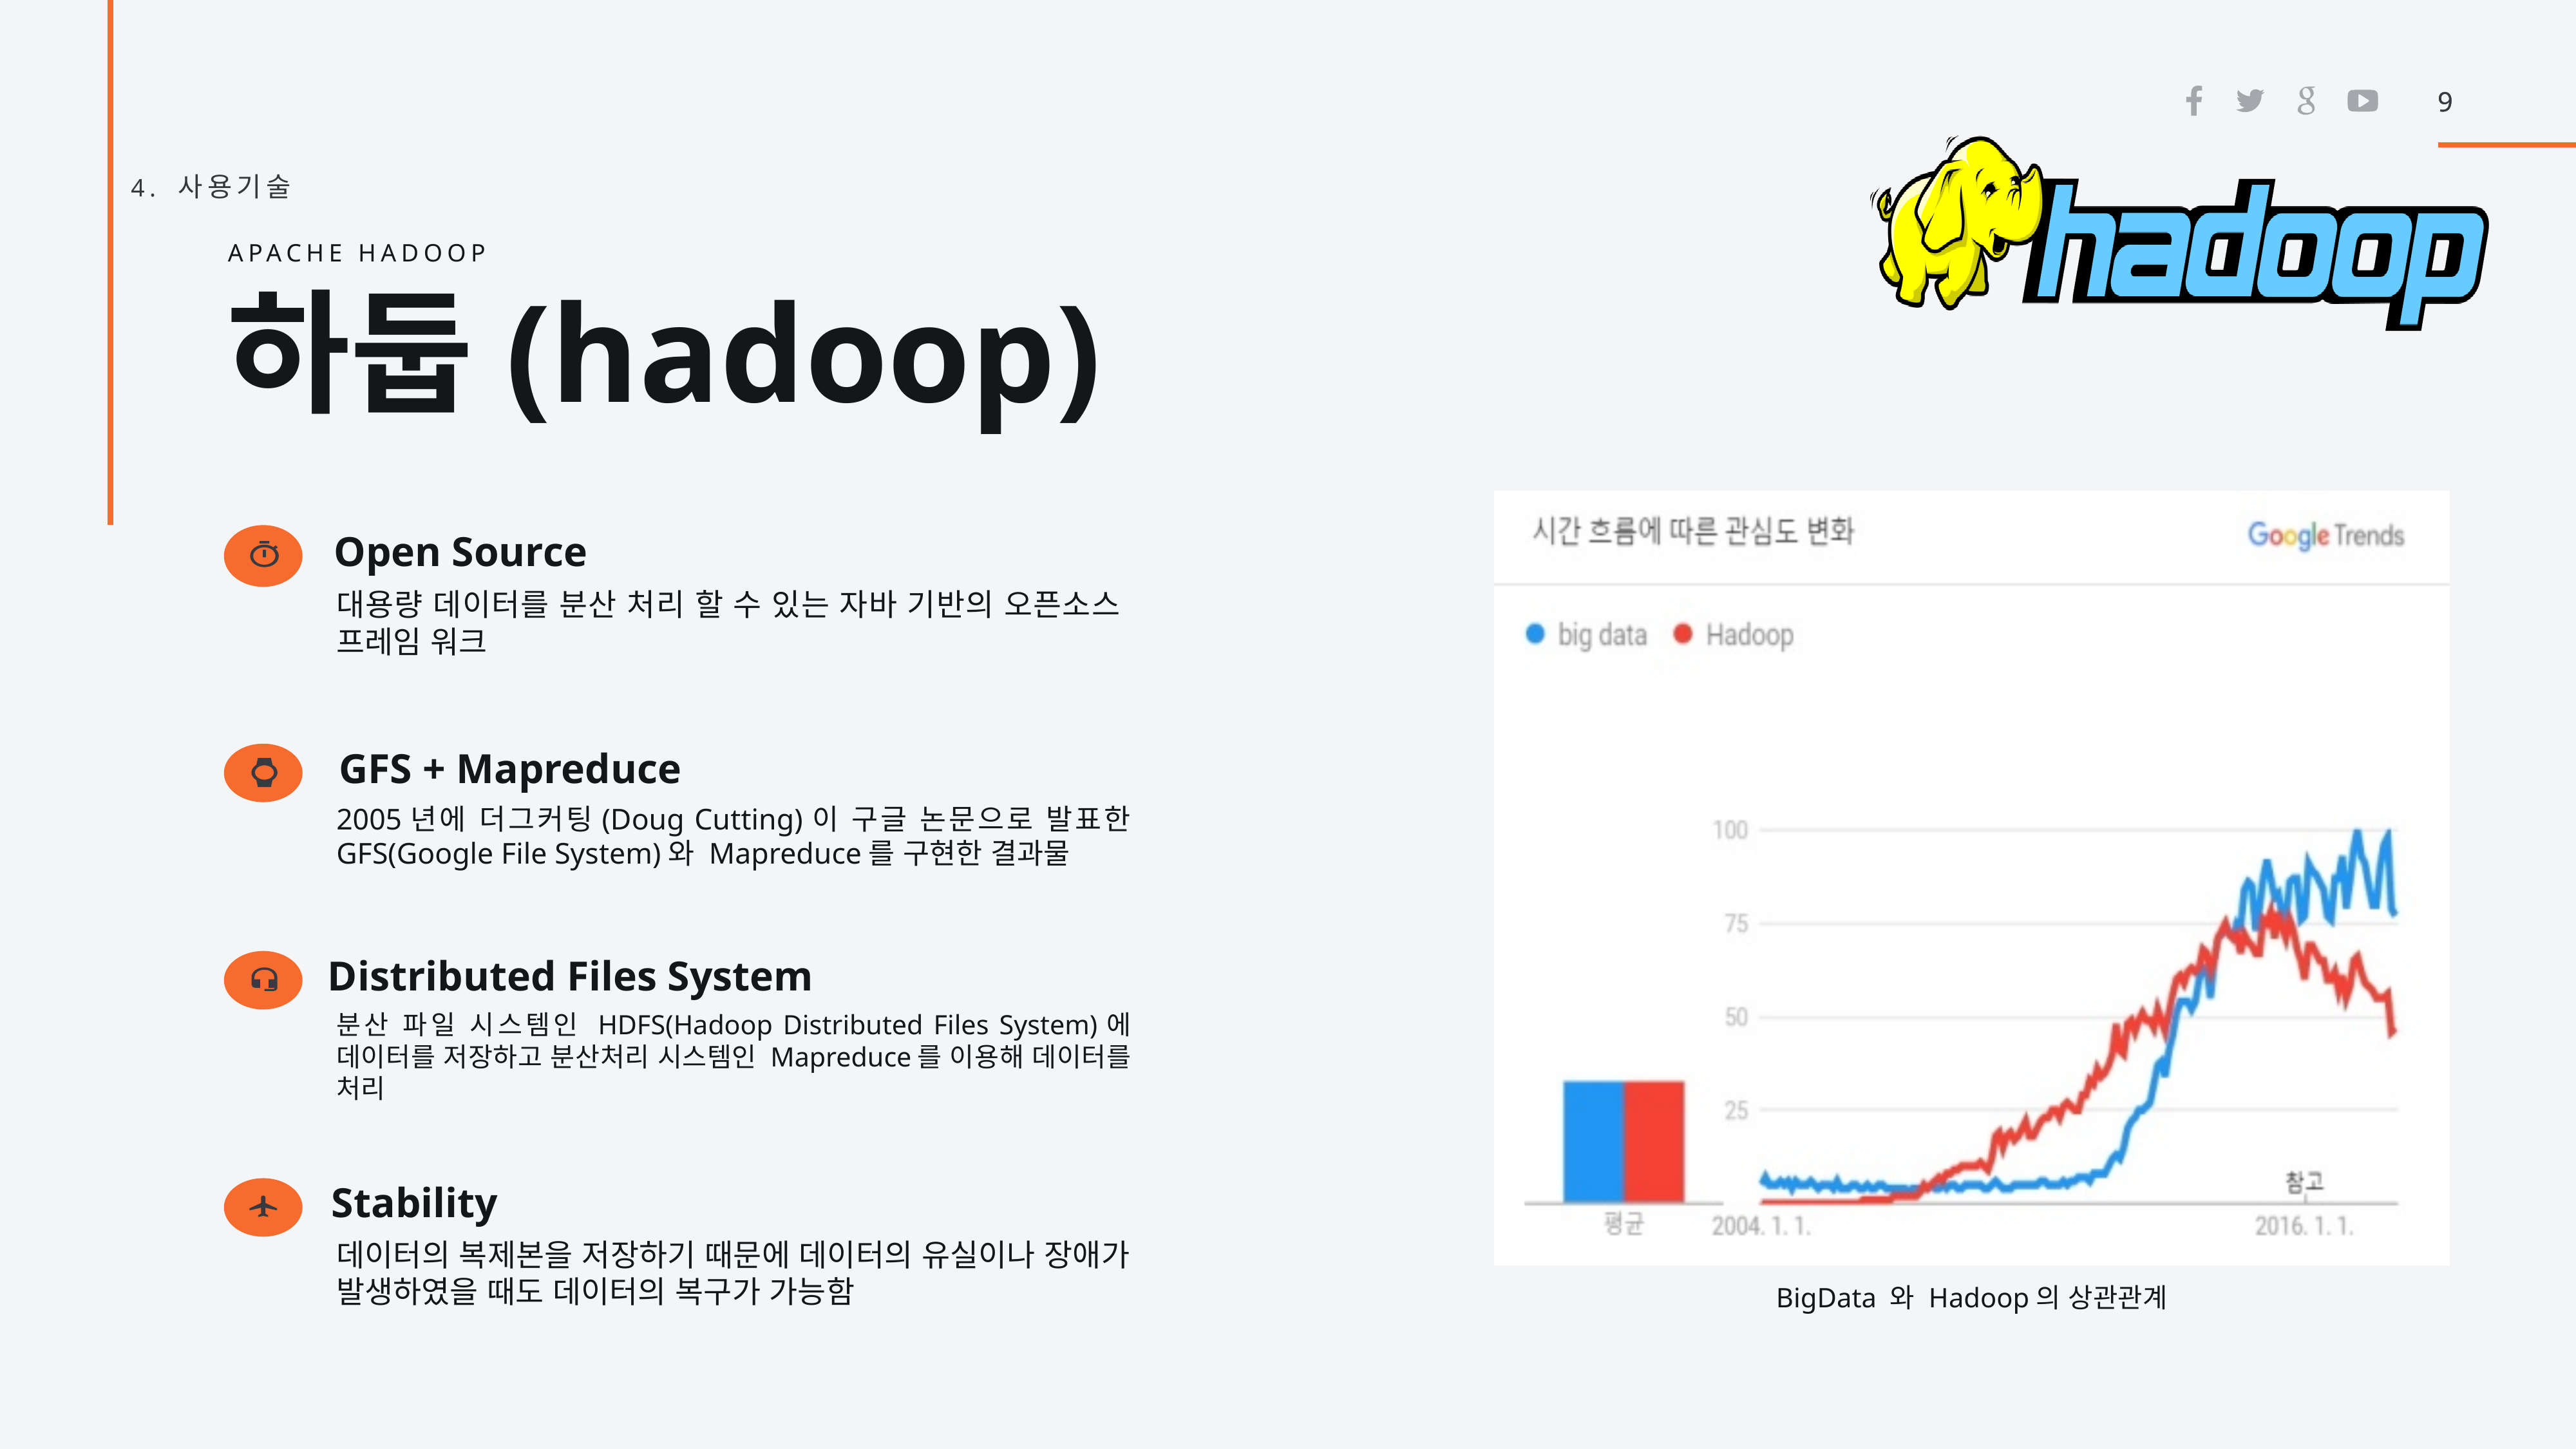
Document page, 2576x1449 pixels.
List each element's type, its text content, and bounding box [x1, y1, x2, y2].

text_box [223, 525, 1135, 692]
picture [1494, 491, 2450, 1265]
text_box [223, 743, 1135, 902]
text_box 9 [2433, 80, 2498, 121]
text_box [223, 951, 1135, 1109]
picture [1861, 122, 2498, 343]
text_box 하둡(hadoop) [223, 294, 1184, 630]
text_box 4. 사용기술 [127, 166, 537, 207]
text_box BigData 와 Hadoop의 상관관계 [1644, 1276, 2300, 1396]
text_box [223, 1178, 1135, 1336]
text_box Apache hadoop [223, 233, 634, 270]
